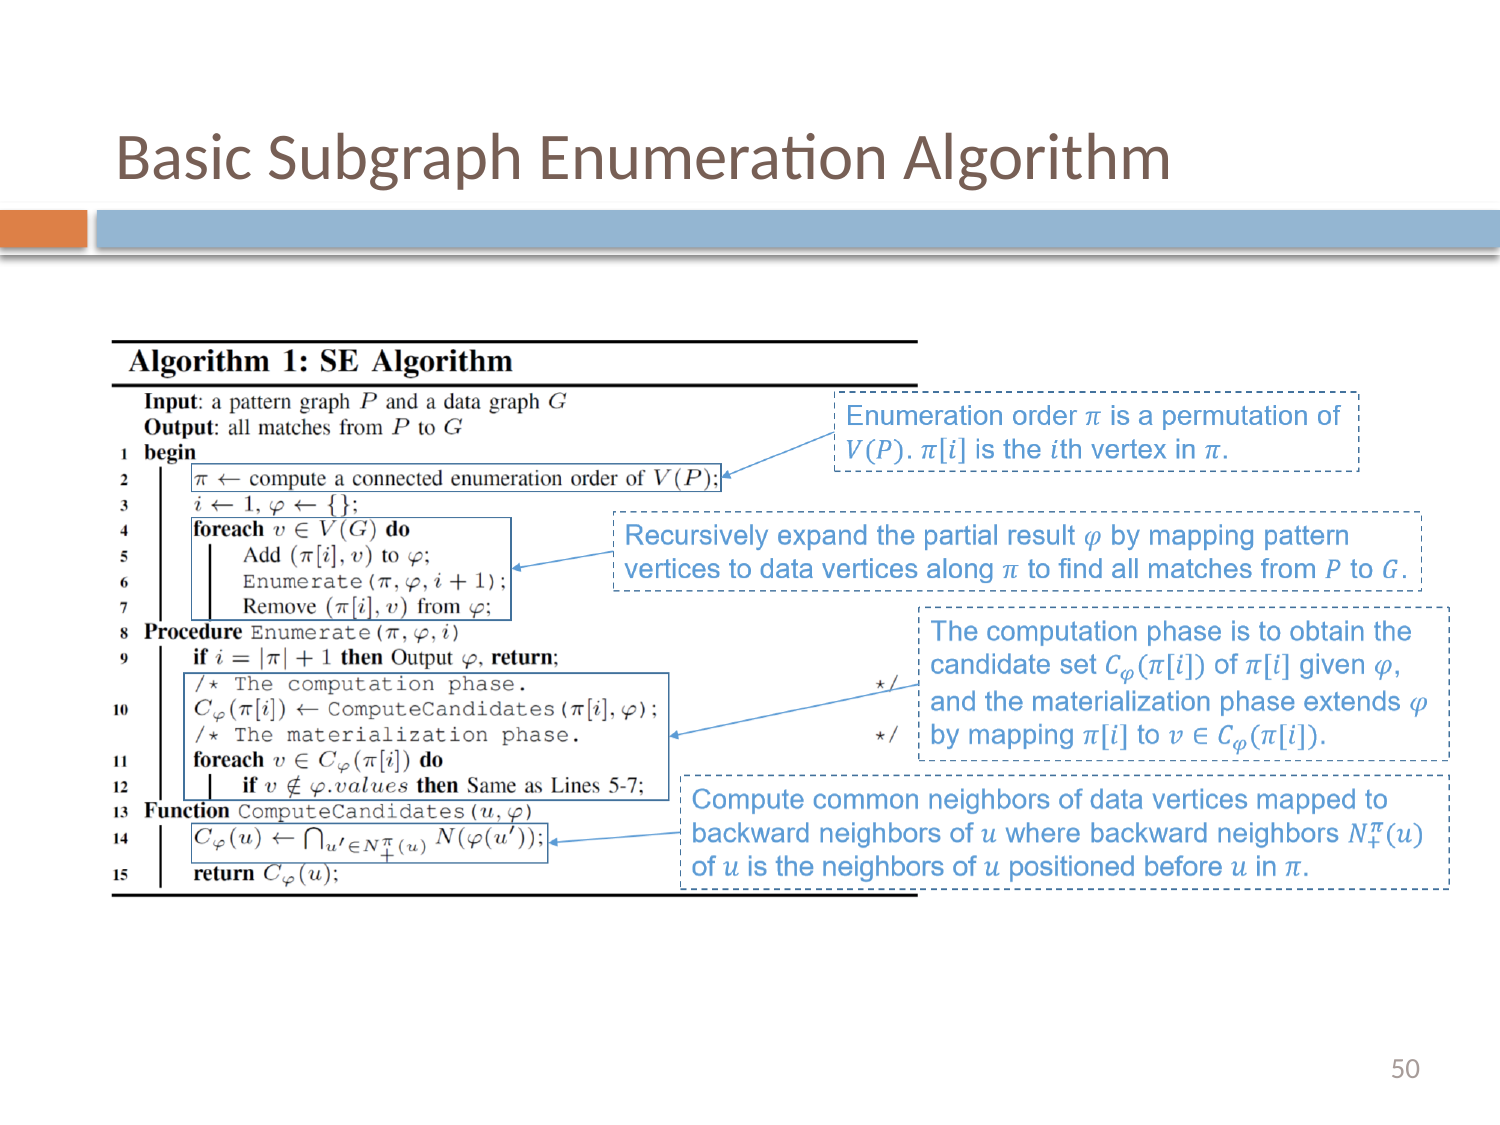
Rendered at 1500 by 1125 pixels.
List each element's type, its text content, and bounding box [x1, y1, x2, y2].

slide_number 50 [1316, 1046, 1436, 1087]
picture [84, 325, 1454, 902]
title Basic Subgraph Enumeration Algorithm [100, 37, 1438, 200]
